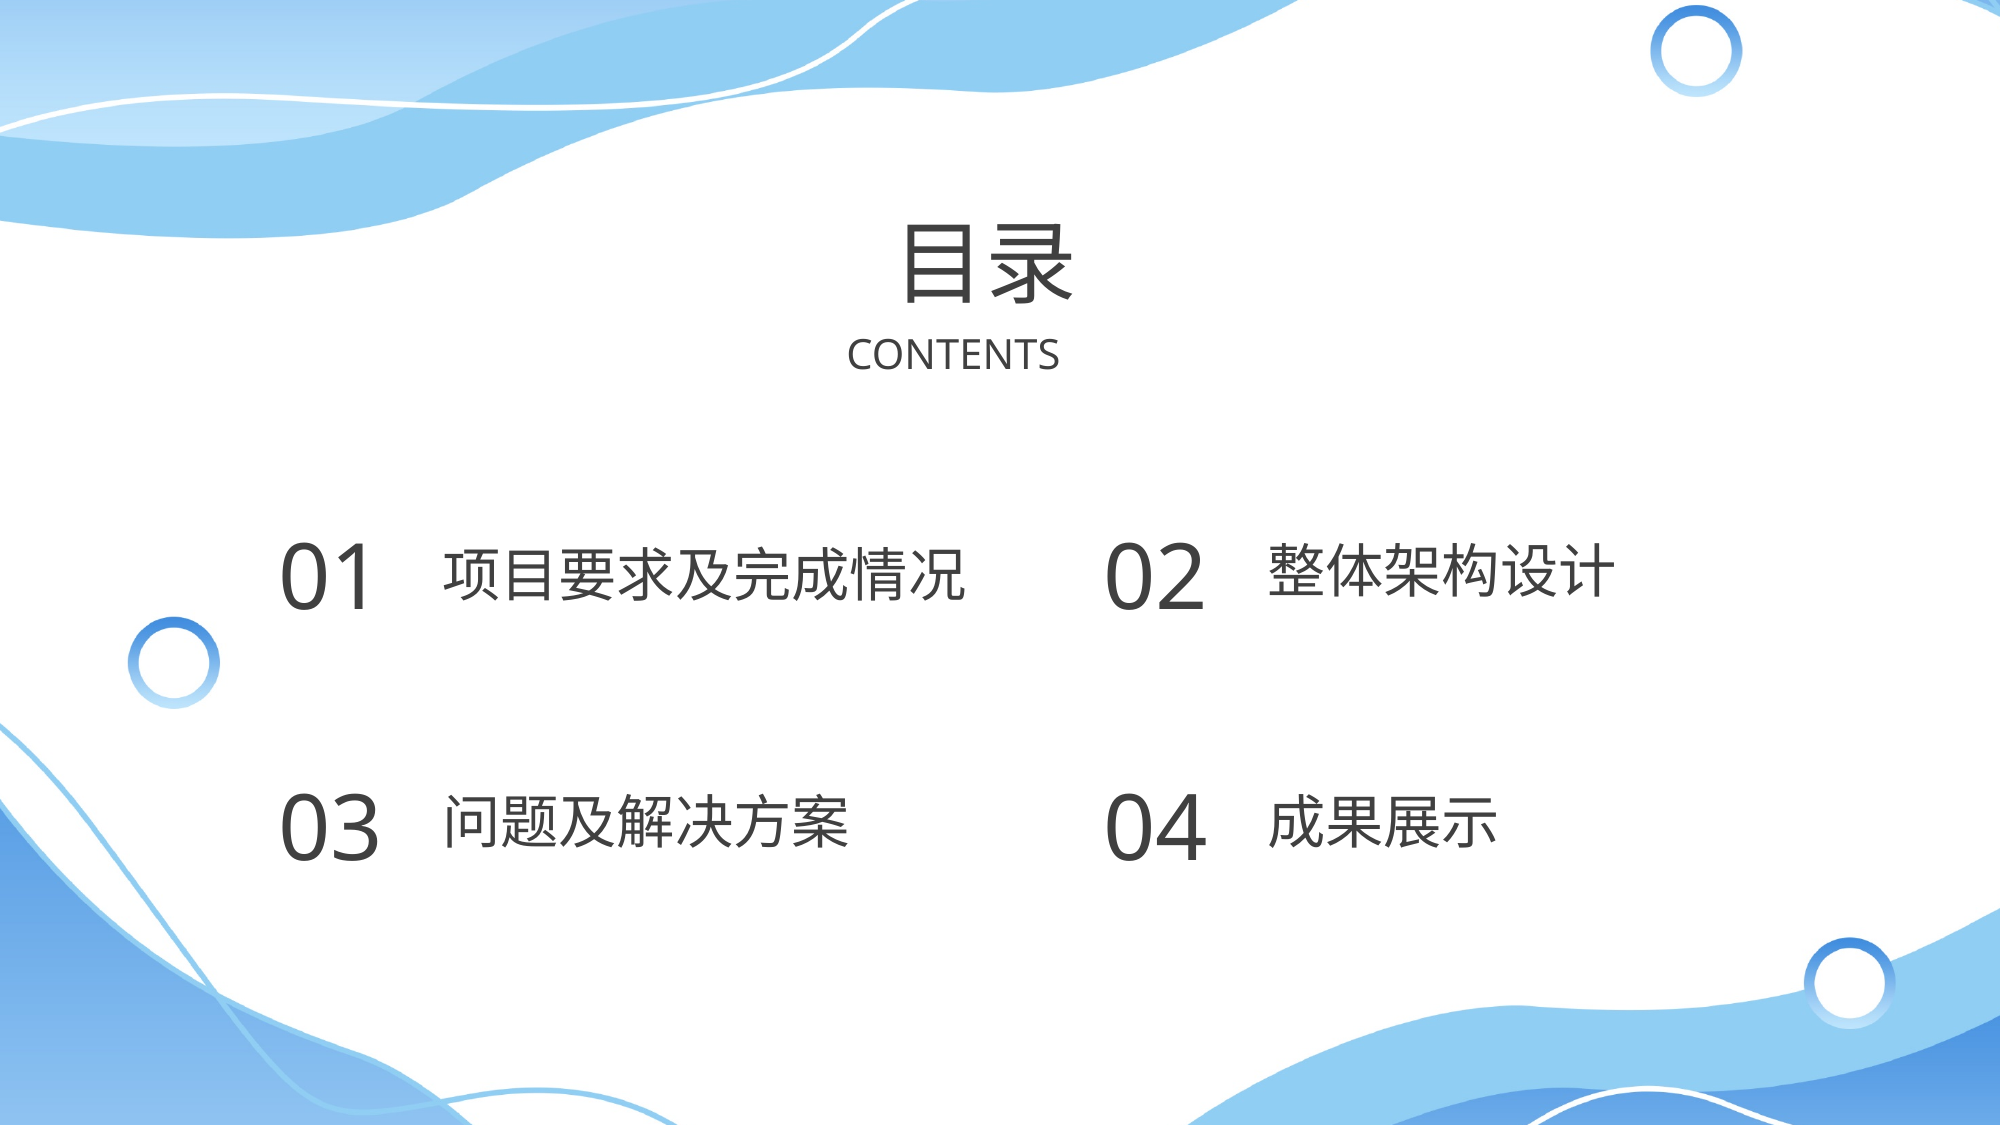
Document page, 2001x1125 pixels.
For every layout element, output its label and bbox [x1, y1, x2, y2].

text_box [242, 510, 1015, 637]
text_box [1067, 760, 1778, 888]
picture [0, 0, 2000, 1125]
text_box [242, 760, 883, 888]
text_box [831, 197, 1171, 387]
text_box [1067, 510, 1708, 637]
